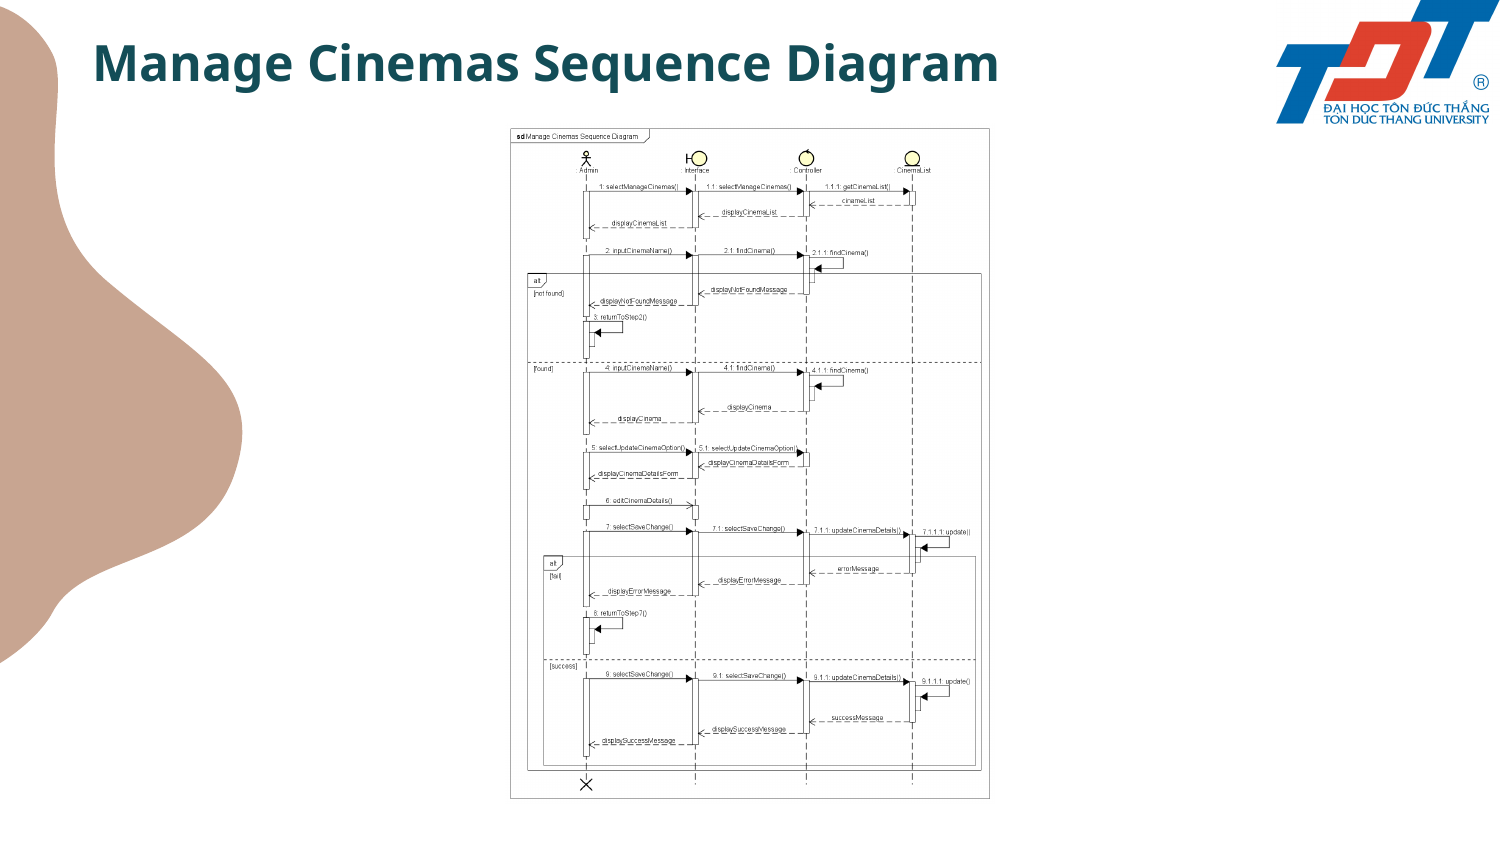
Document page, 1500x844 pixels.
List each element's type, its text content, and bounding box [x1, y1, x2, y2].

picture [1276, 0, 1500, 124]
text_box Manage Cinemas Sequence Diagram [77, 9, 1271, 114]
picture [505, 123, 995, 804]
